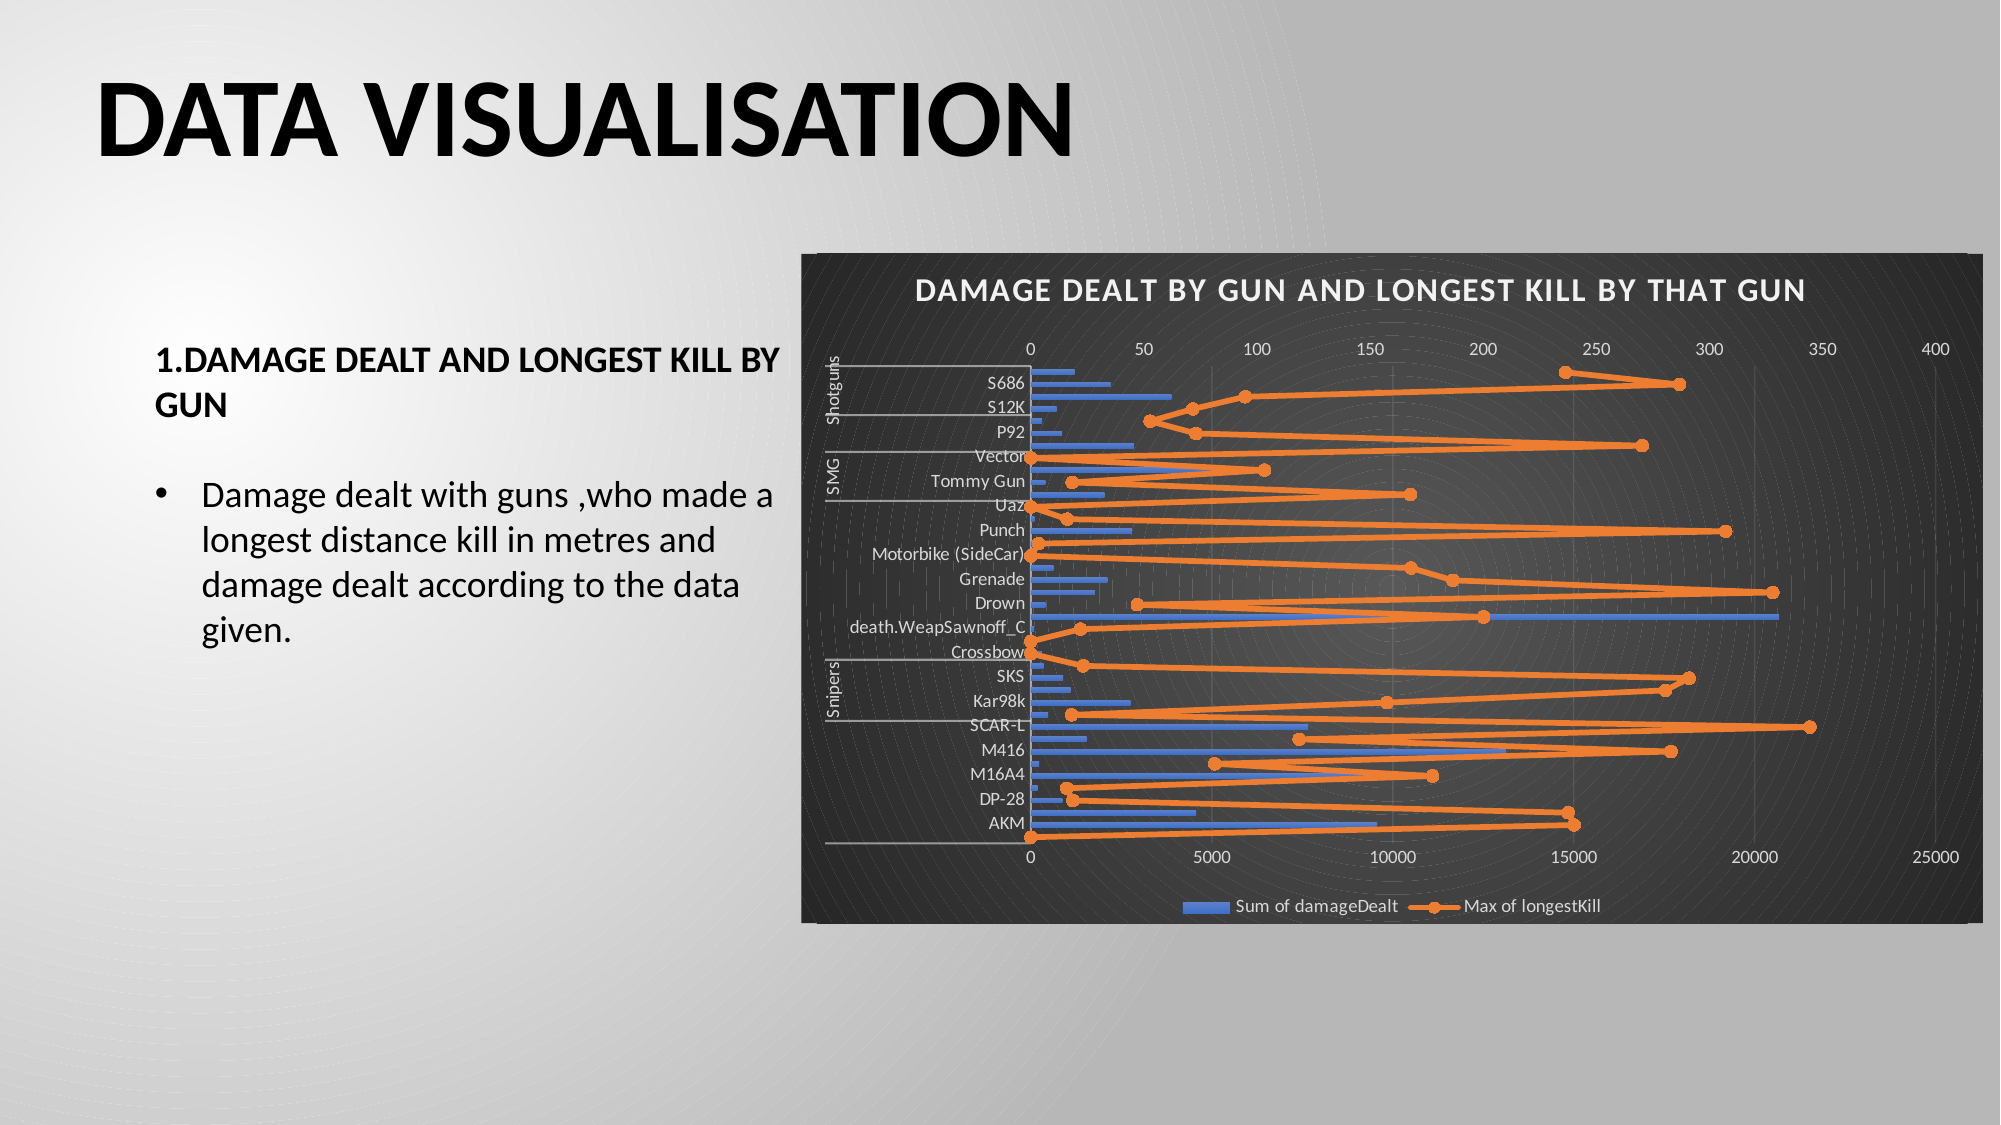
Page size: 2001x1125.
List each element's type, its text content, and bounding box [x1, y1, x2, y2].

chart [801, 253, 1983, 924]
text_box 1.DAMAGE DEALT AND LONGEST KILL BY GUN Damage dealt with guns ,who made a longest distance kill in metres and damage dealt according to the data given. [140, 327, 801, 703]
text_box DATA VISUALISATION [80, 36, 1092, 187]
